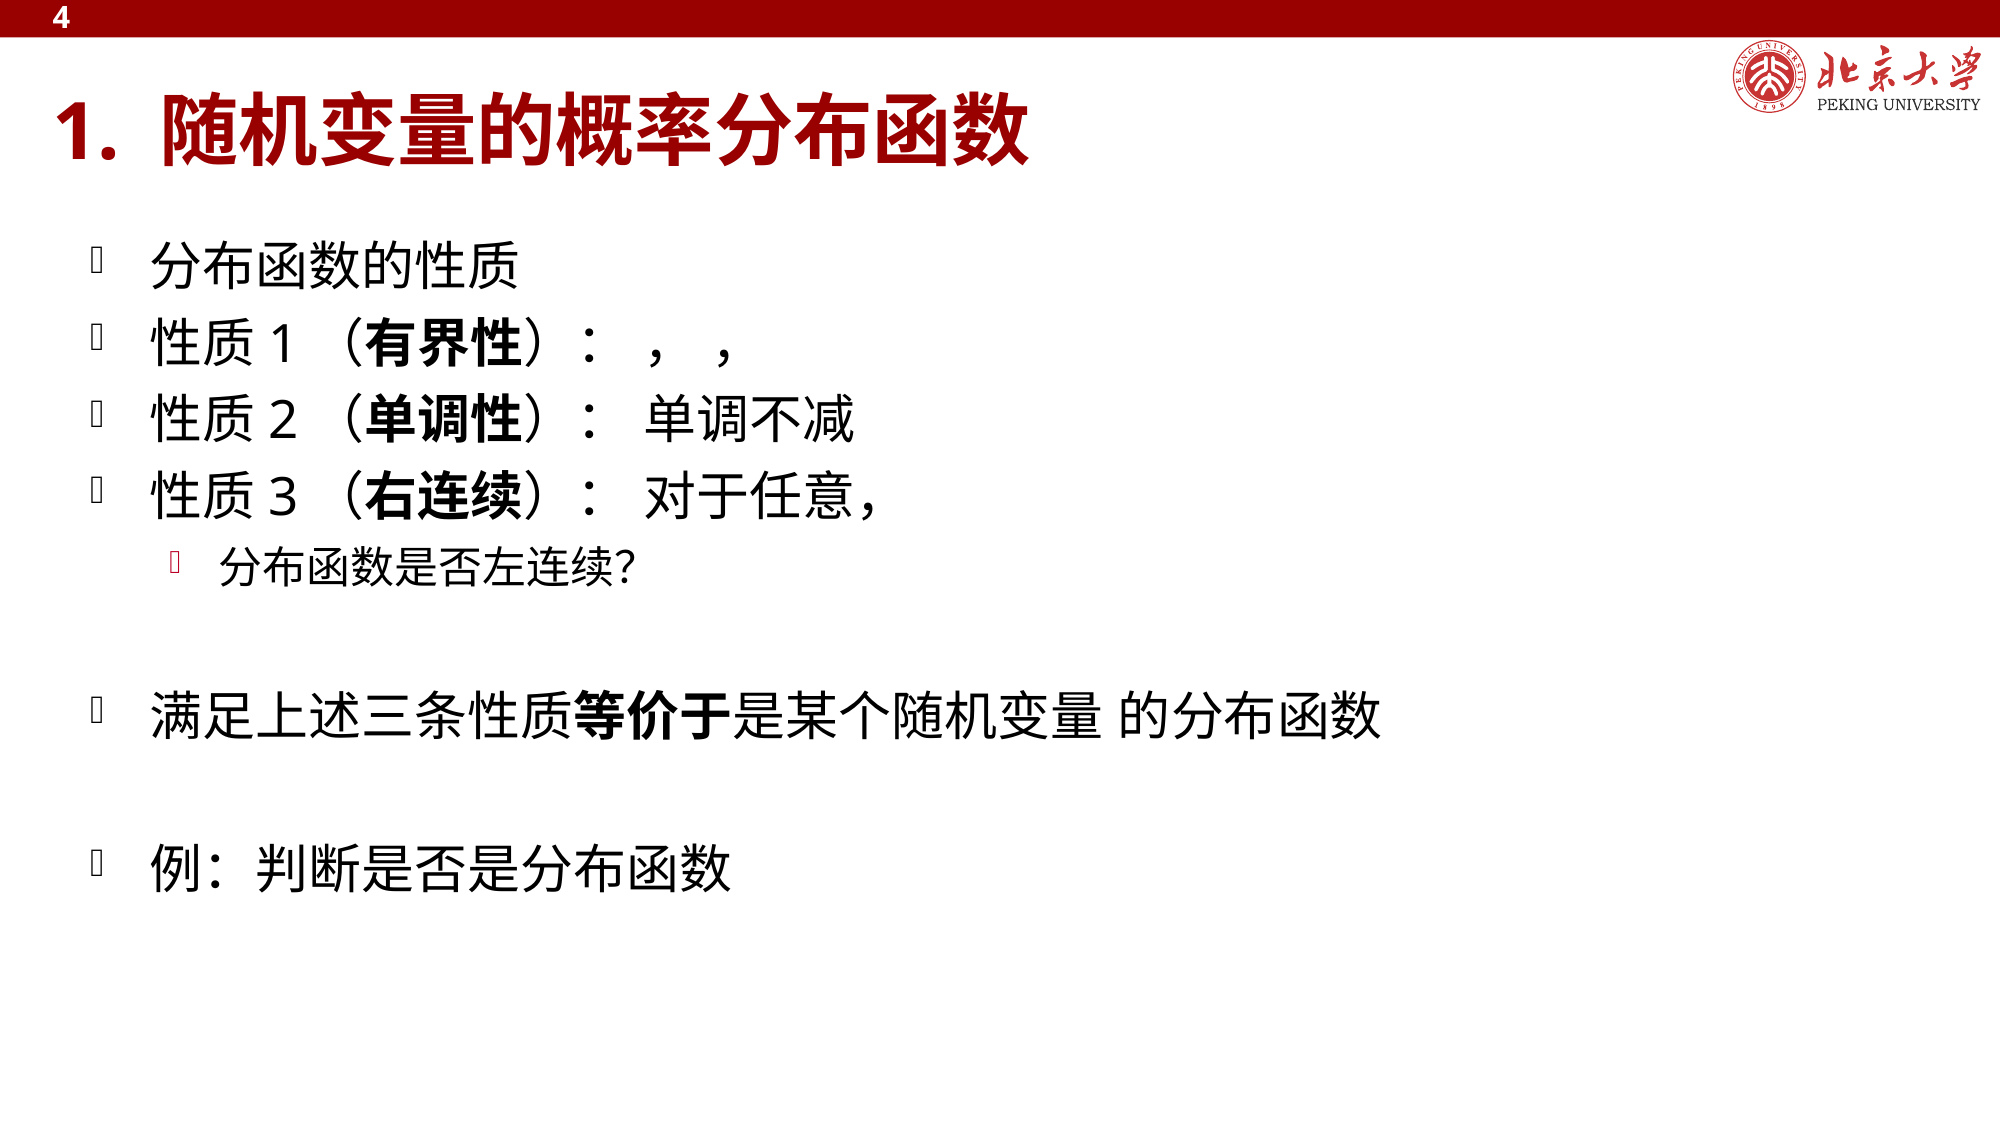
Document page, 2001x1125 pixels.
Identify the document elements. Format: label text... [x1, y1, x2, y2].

slide_number 4 [37, 5, 225, 34]
title 1. 随机变量的概率分布函数 [37, 62, 1951, 194]
